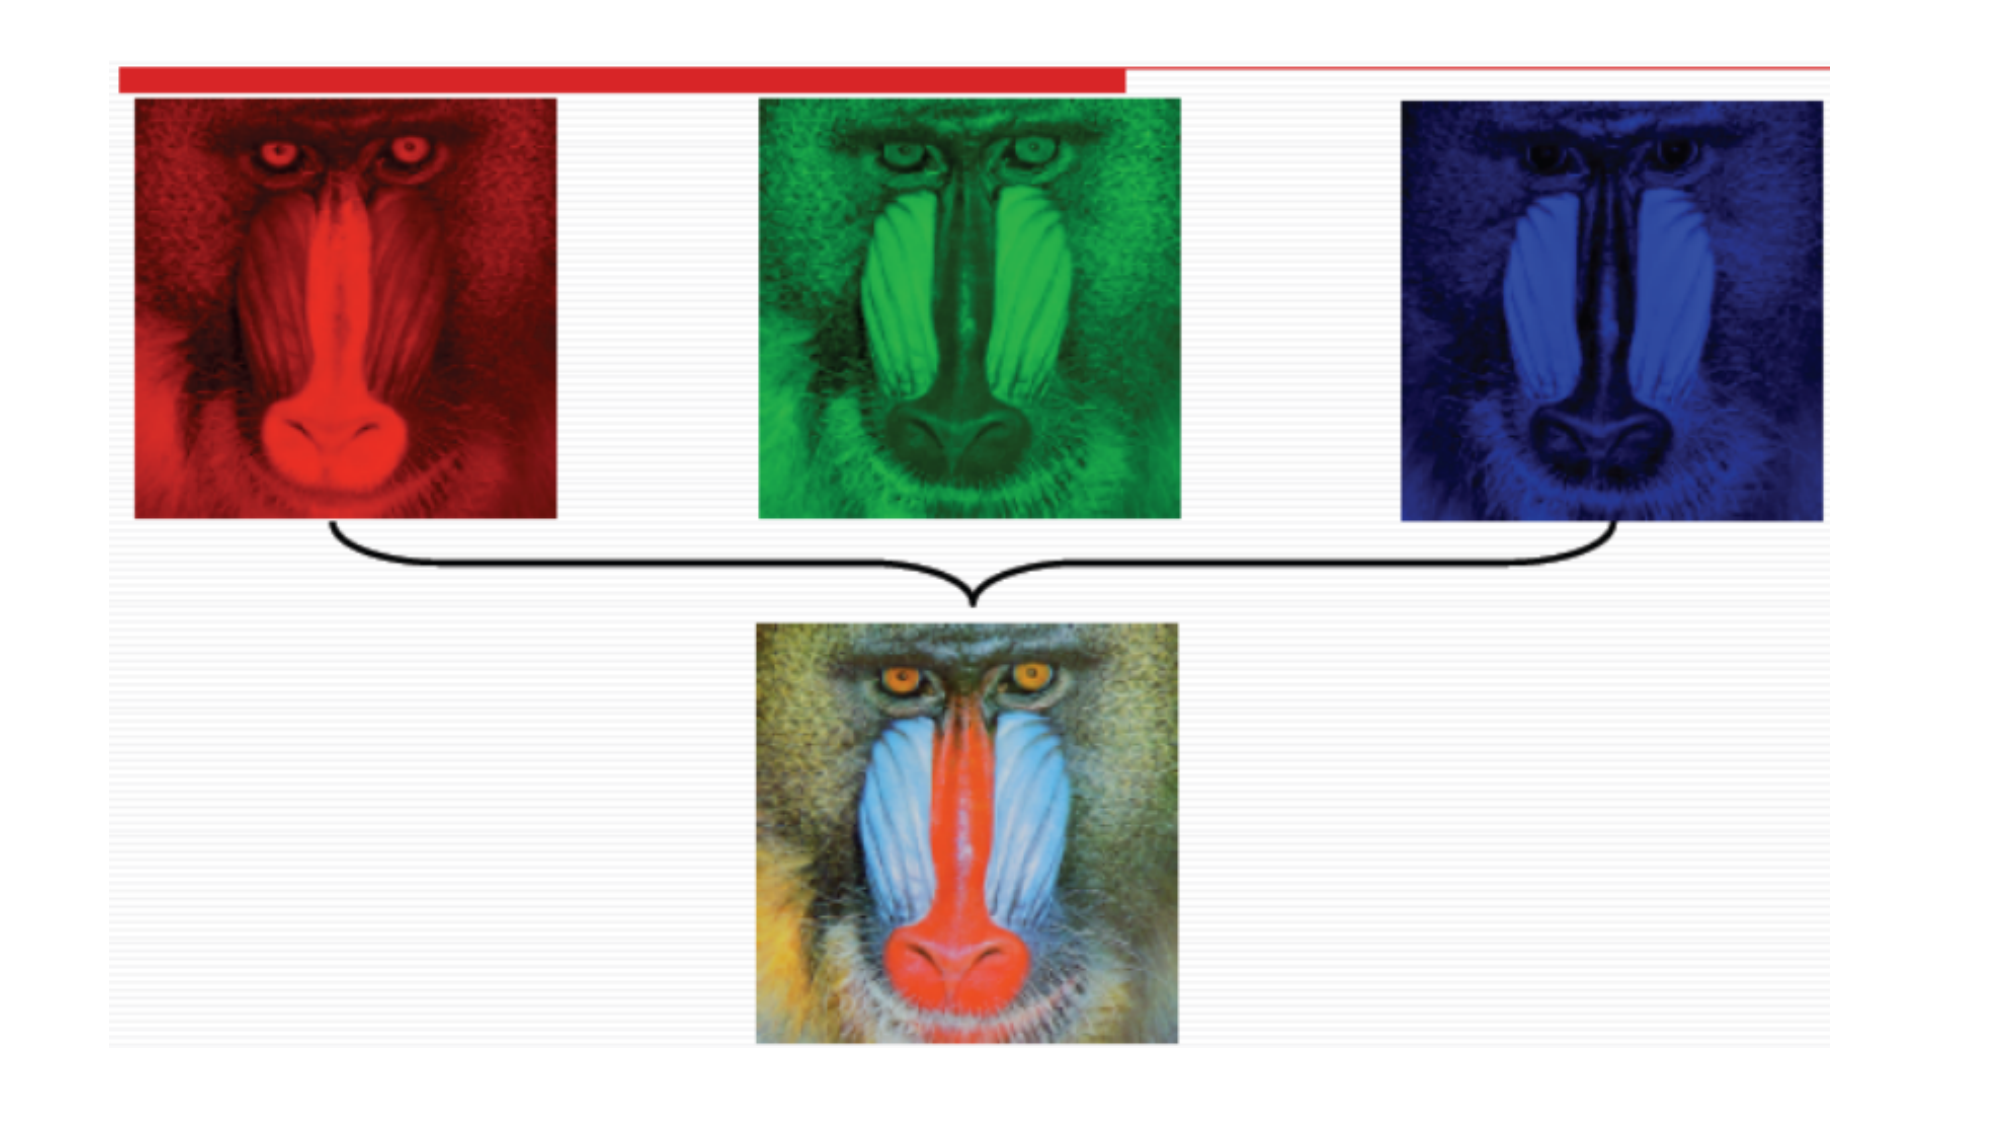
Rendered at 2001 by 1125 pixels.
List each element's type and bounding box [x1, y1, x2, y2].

picture [109, 59, 1831, 1048]
